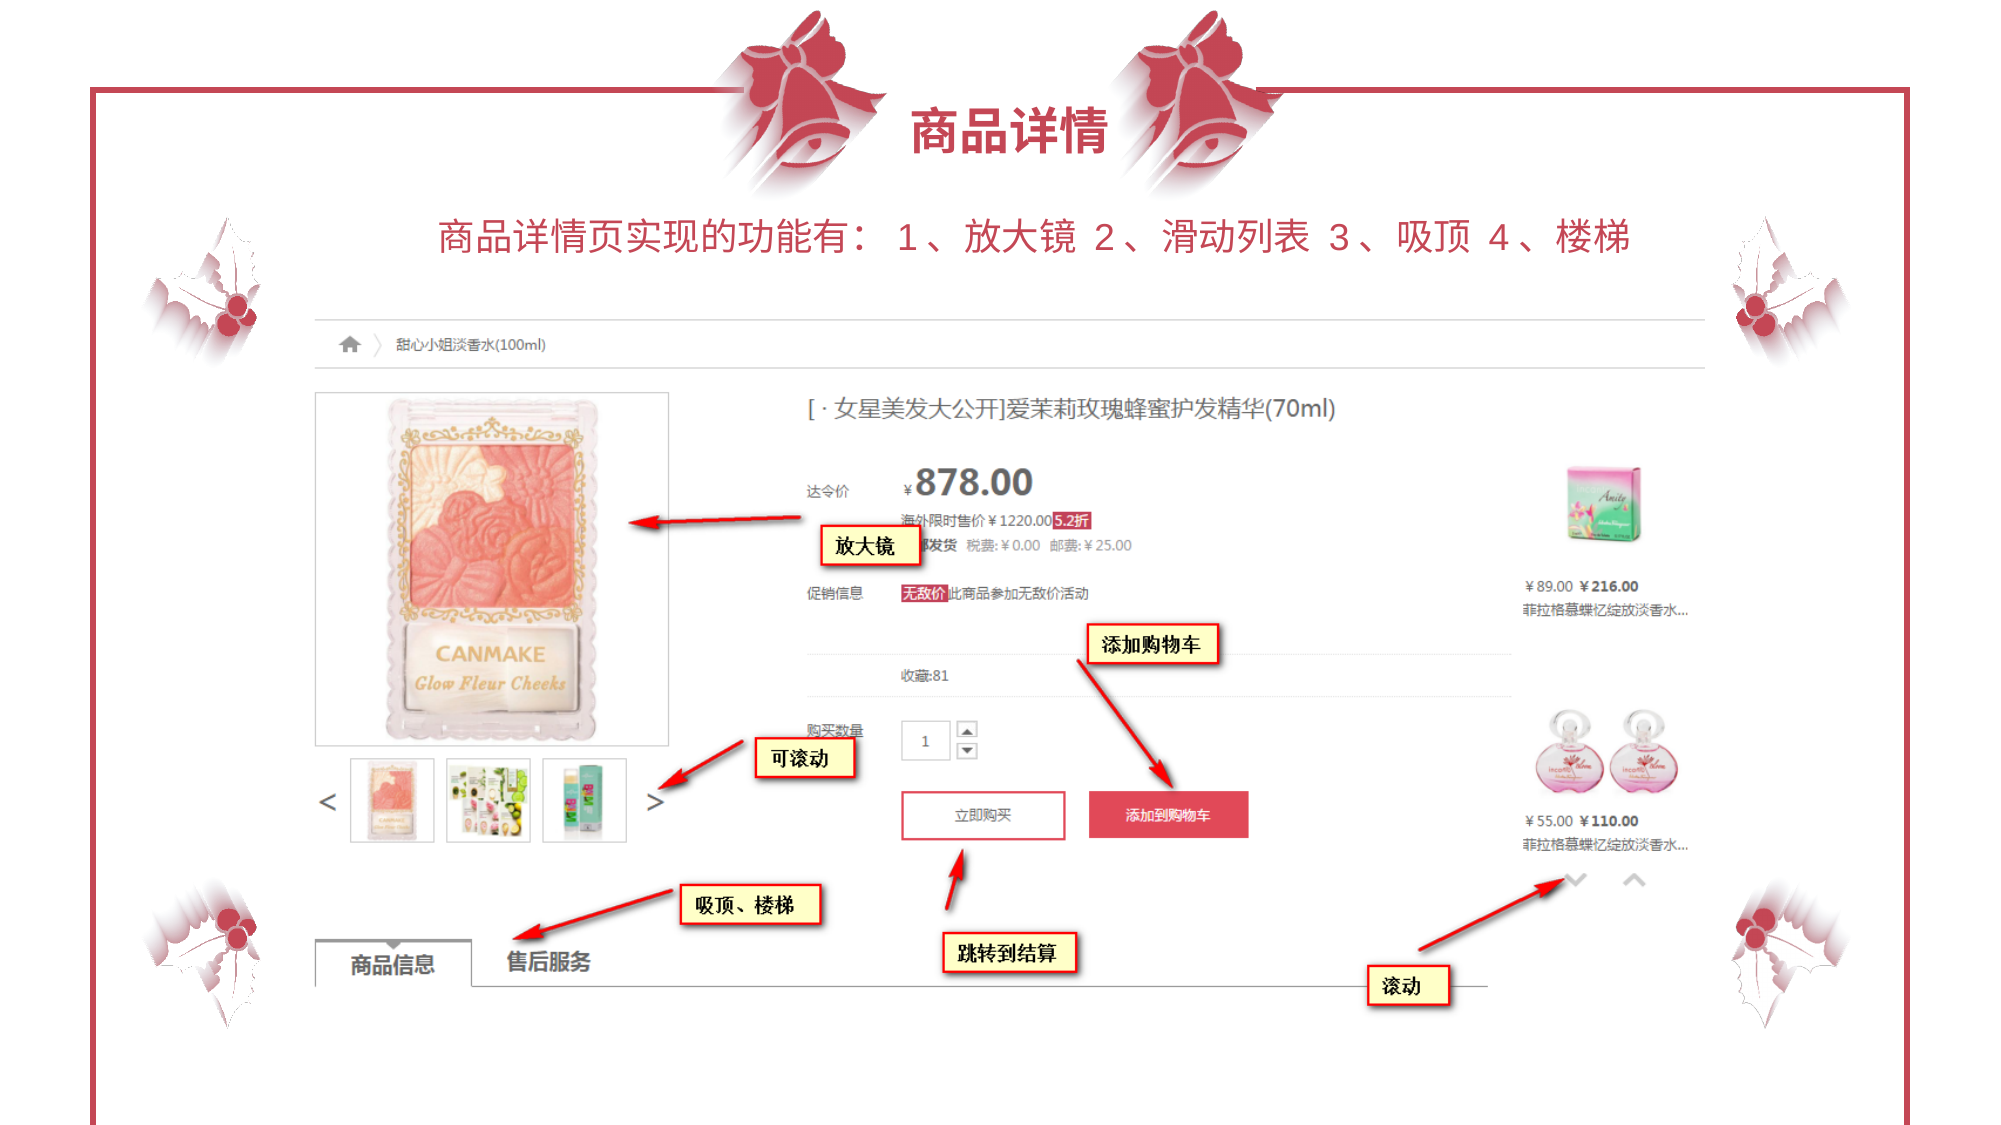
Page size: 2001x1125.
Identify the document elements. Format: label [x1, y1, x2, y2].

picture [140, 205, 268, 370]
picture [1723, 875, 1851, 1040]
picture [702, 0, 910, 212]
picture [140, 875, 268, 1040]
picture [1100, 0, 1307, 212]
text_box [92, 89, 1907, 1125]
picture [295, 310, 1705, 1020]
picture [1723, 205, 1851, 370]
